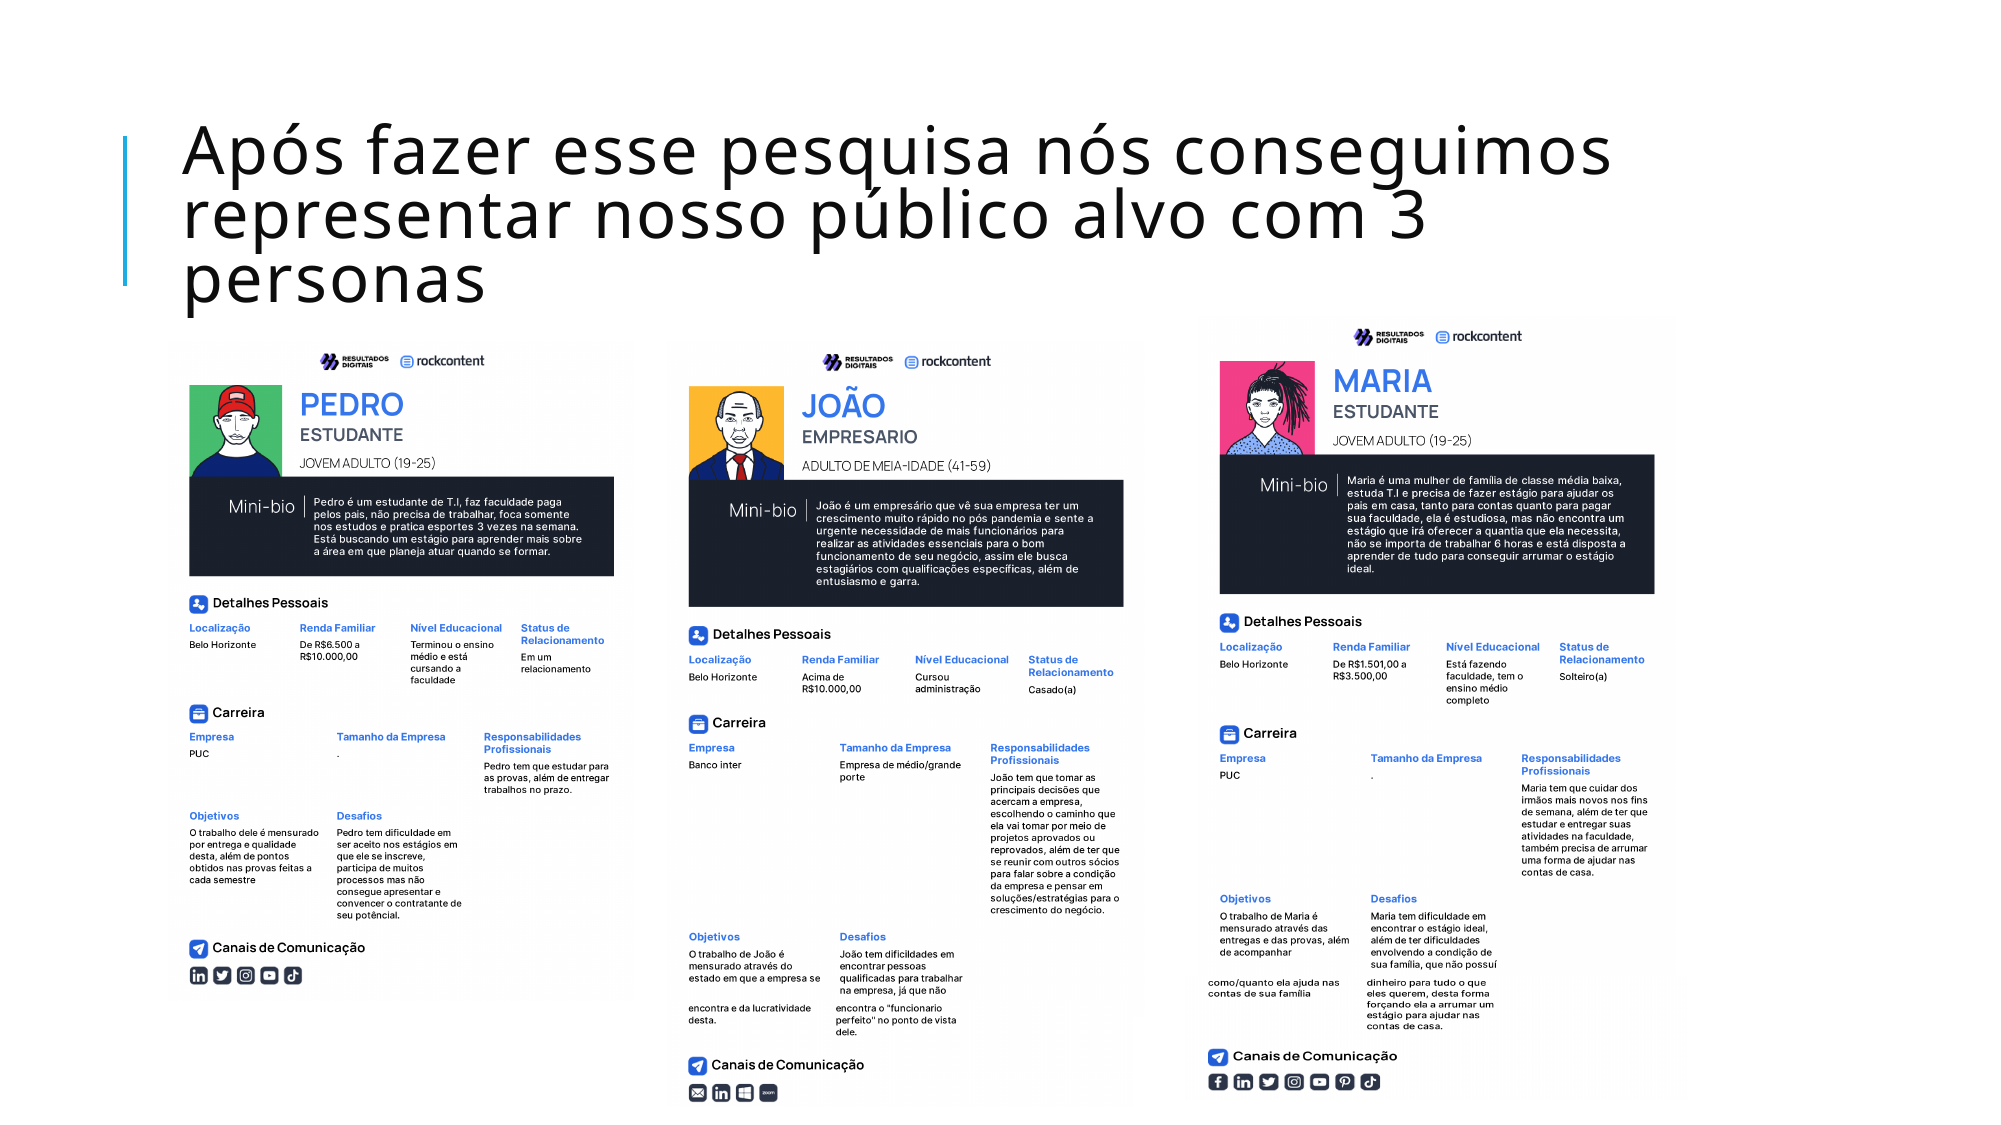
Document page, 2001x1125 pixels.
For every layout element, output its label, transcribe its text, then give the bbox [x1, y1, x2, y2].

picture [1185, 316, 1689, 1100]
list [167, 341, 635, 1003]
title Após fazer esse pesquisa nós conseguimos representar nosso público alvo com 3 personas [168, 96, 1763, 342]
picture [667, 341, 1145, 1107]
